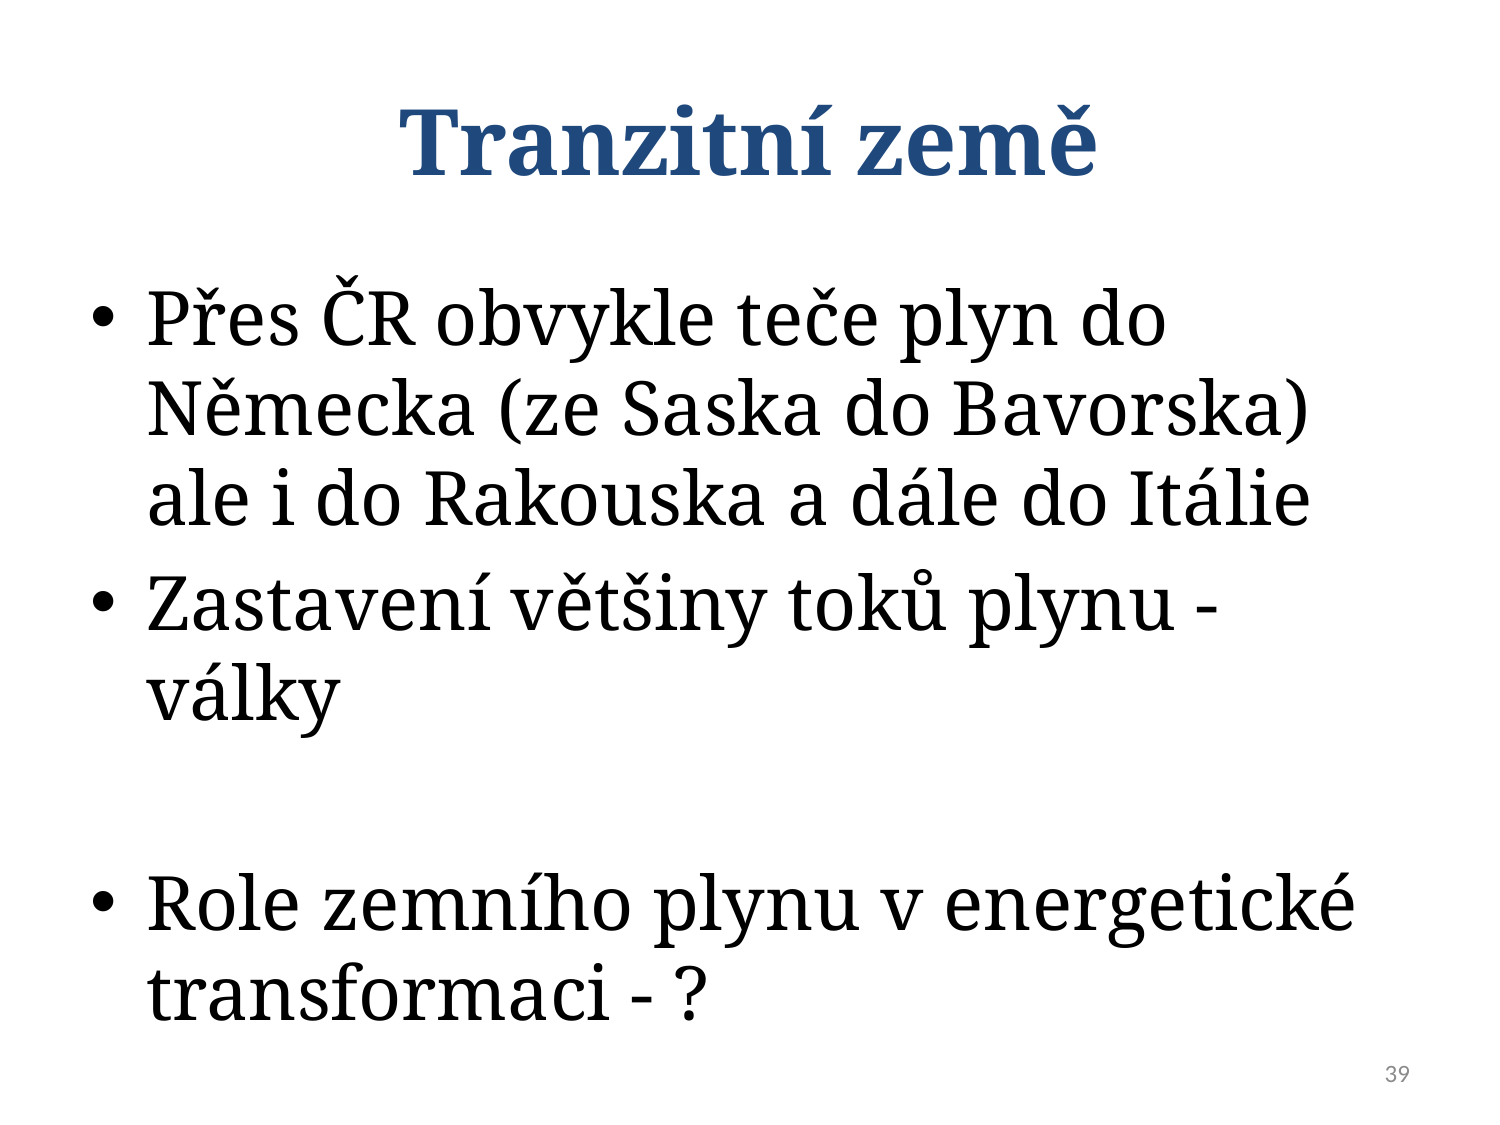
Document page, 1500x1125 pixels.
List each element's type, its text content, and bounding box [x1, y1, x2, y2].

title Tranzitní země [75, 45, 1425, 233]
slide_number 39 [1074, 1042, 1425, 1103]
list Přes ČR obvykle teče plyn do Německa (ze Saska do Bavorska) ale i do Rakouska a dále do Itálie Zastavení většiny toků plynu - války Role zemního plynu v energetické transformaci - ? [75, 262, 1425, 1005]
